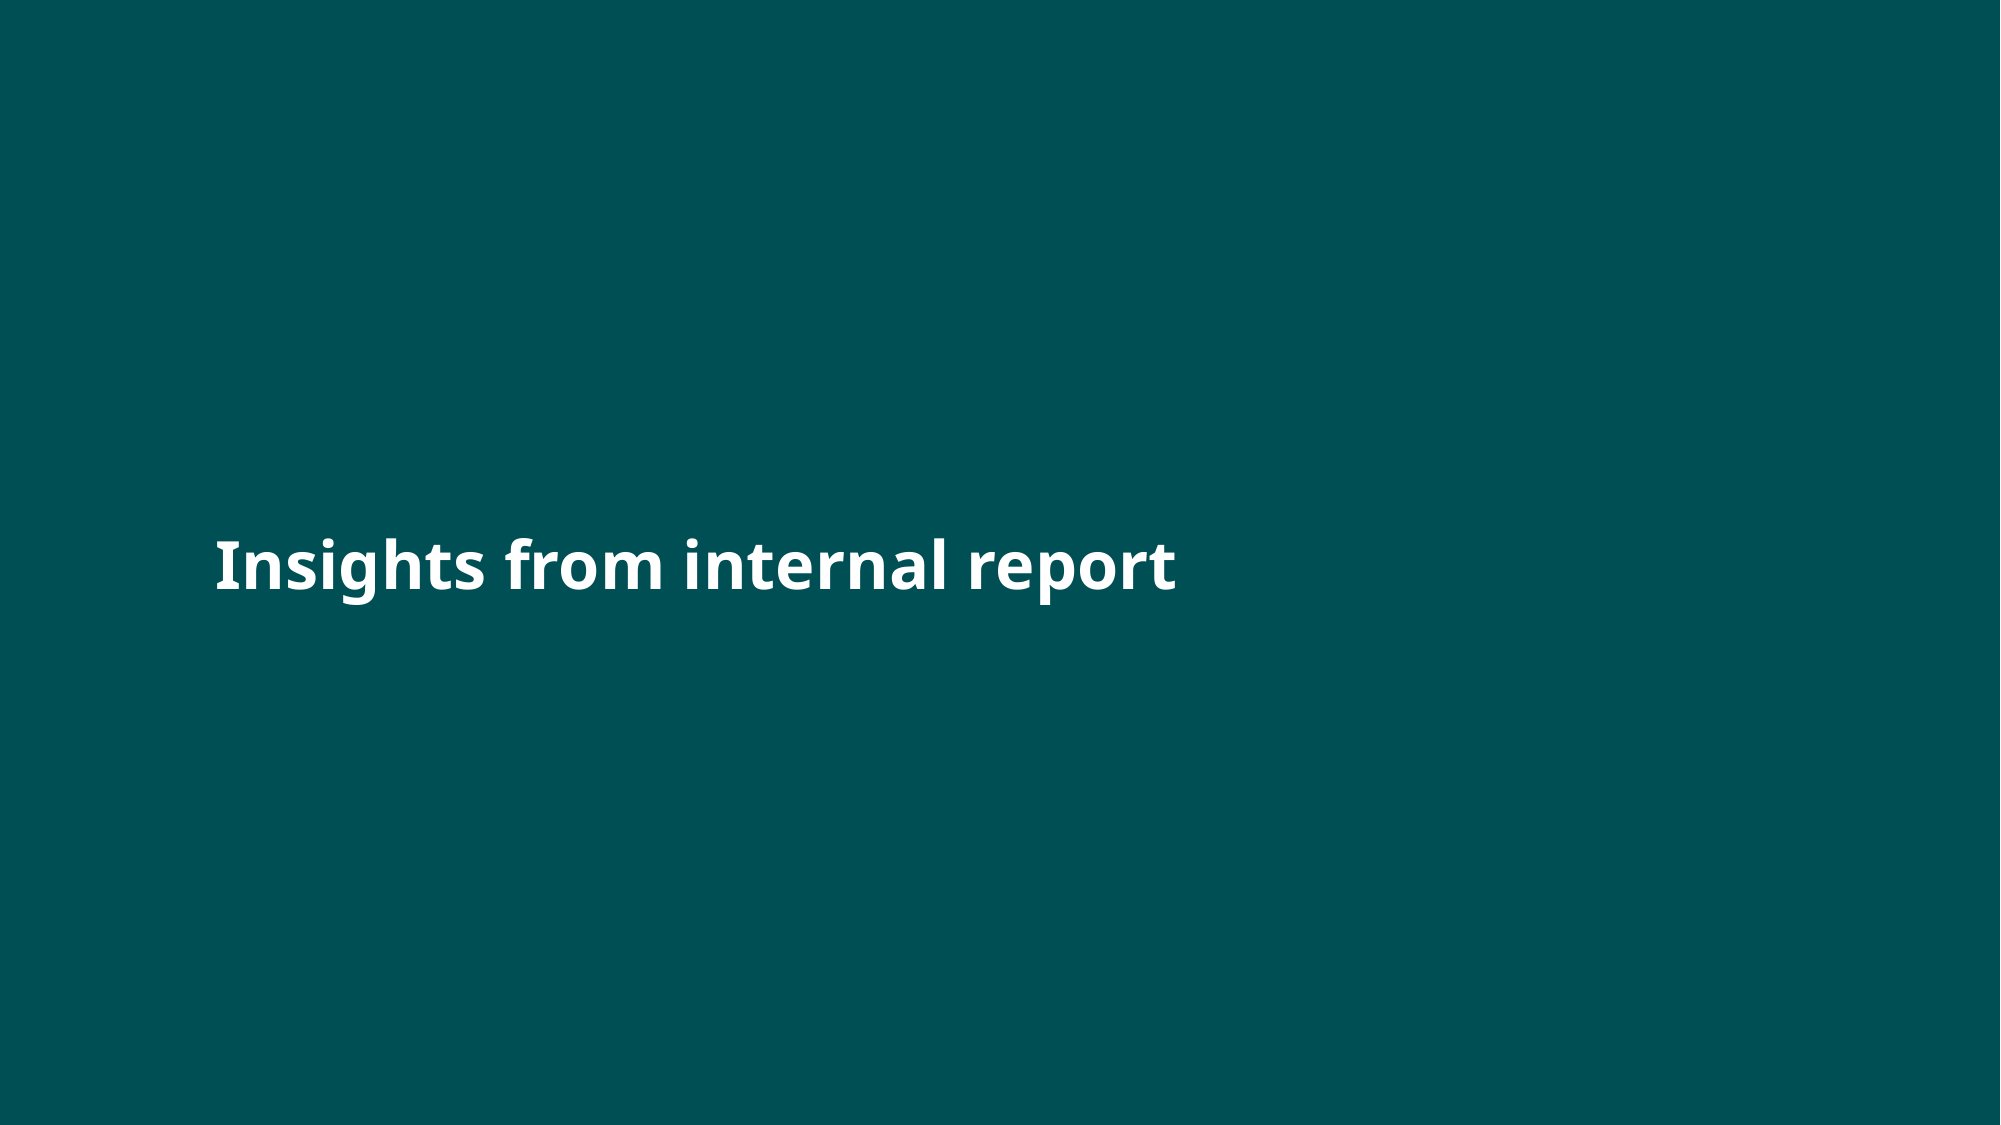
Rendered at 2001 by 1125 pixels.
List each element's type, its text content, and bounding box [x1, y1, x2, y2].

list Insights from internal report [201, 477, 1742, 648]
